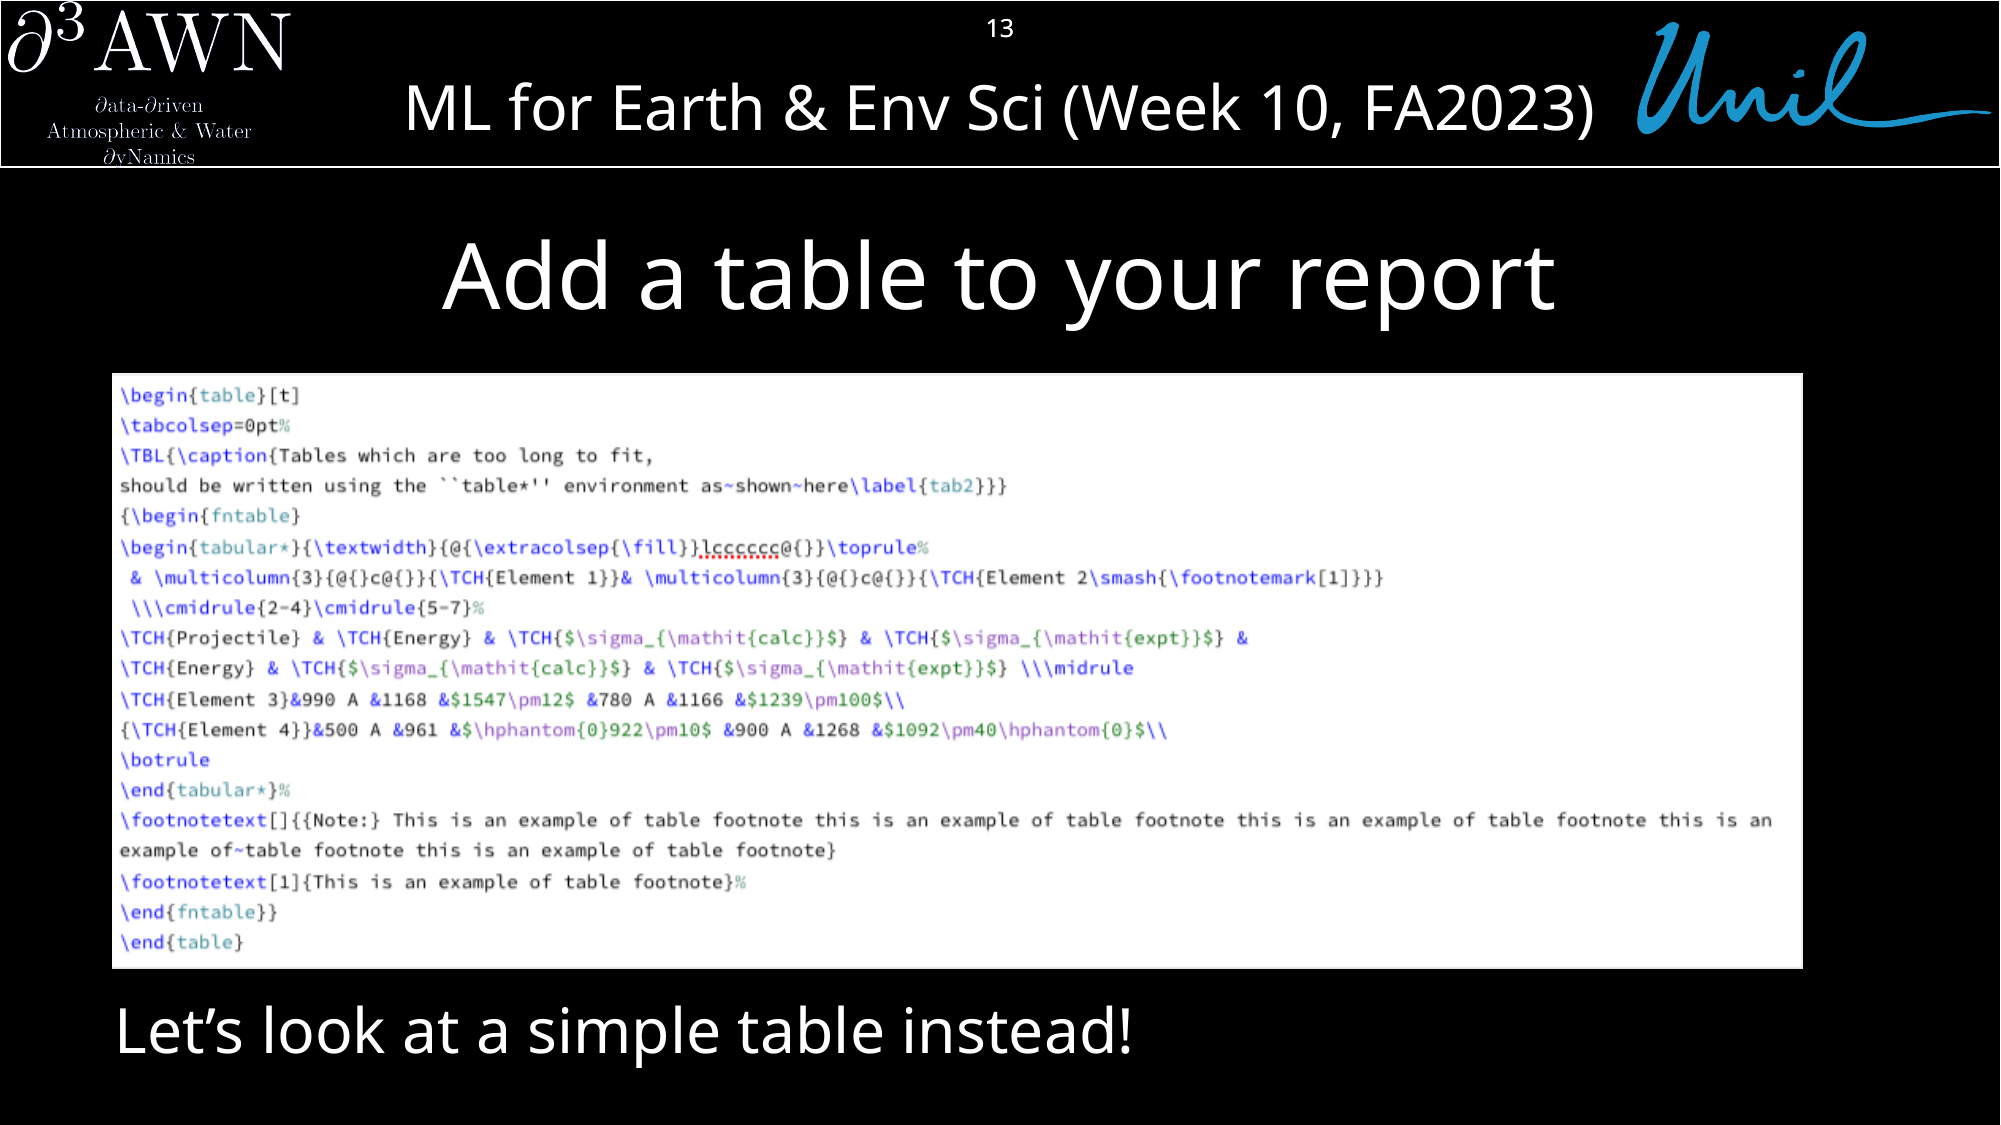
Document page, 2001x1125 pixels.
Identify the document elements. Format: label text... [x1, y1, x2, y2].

picture [112, 373, 1803, 969]
picture [1609, 22, 2000, 145]
title Add a table to your report [0, 171, 2000, 389]
slide_number 13 [774, 0, 1225, 60]
text_box Let’s look at a simple table instead! [99, 983, 1885, 1074]
picture [0, 0, 298, 168]
